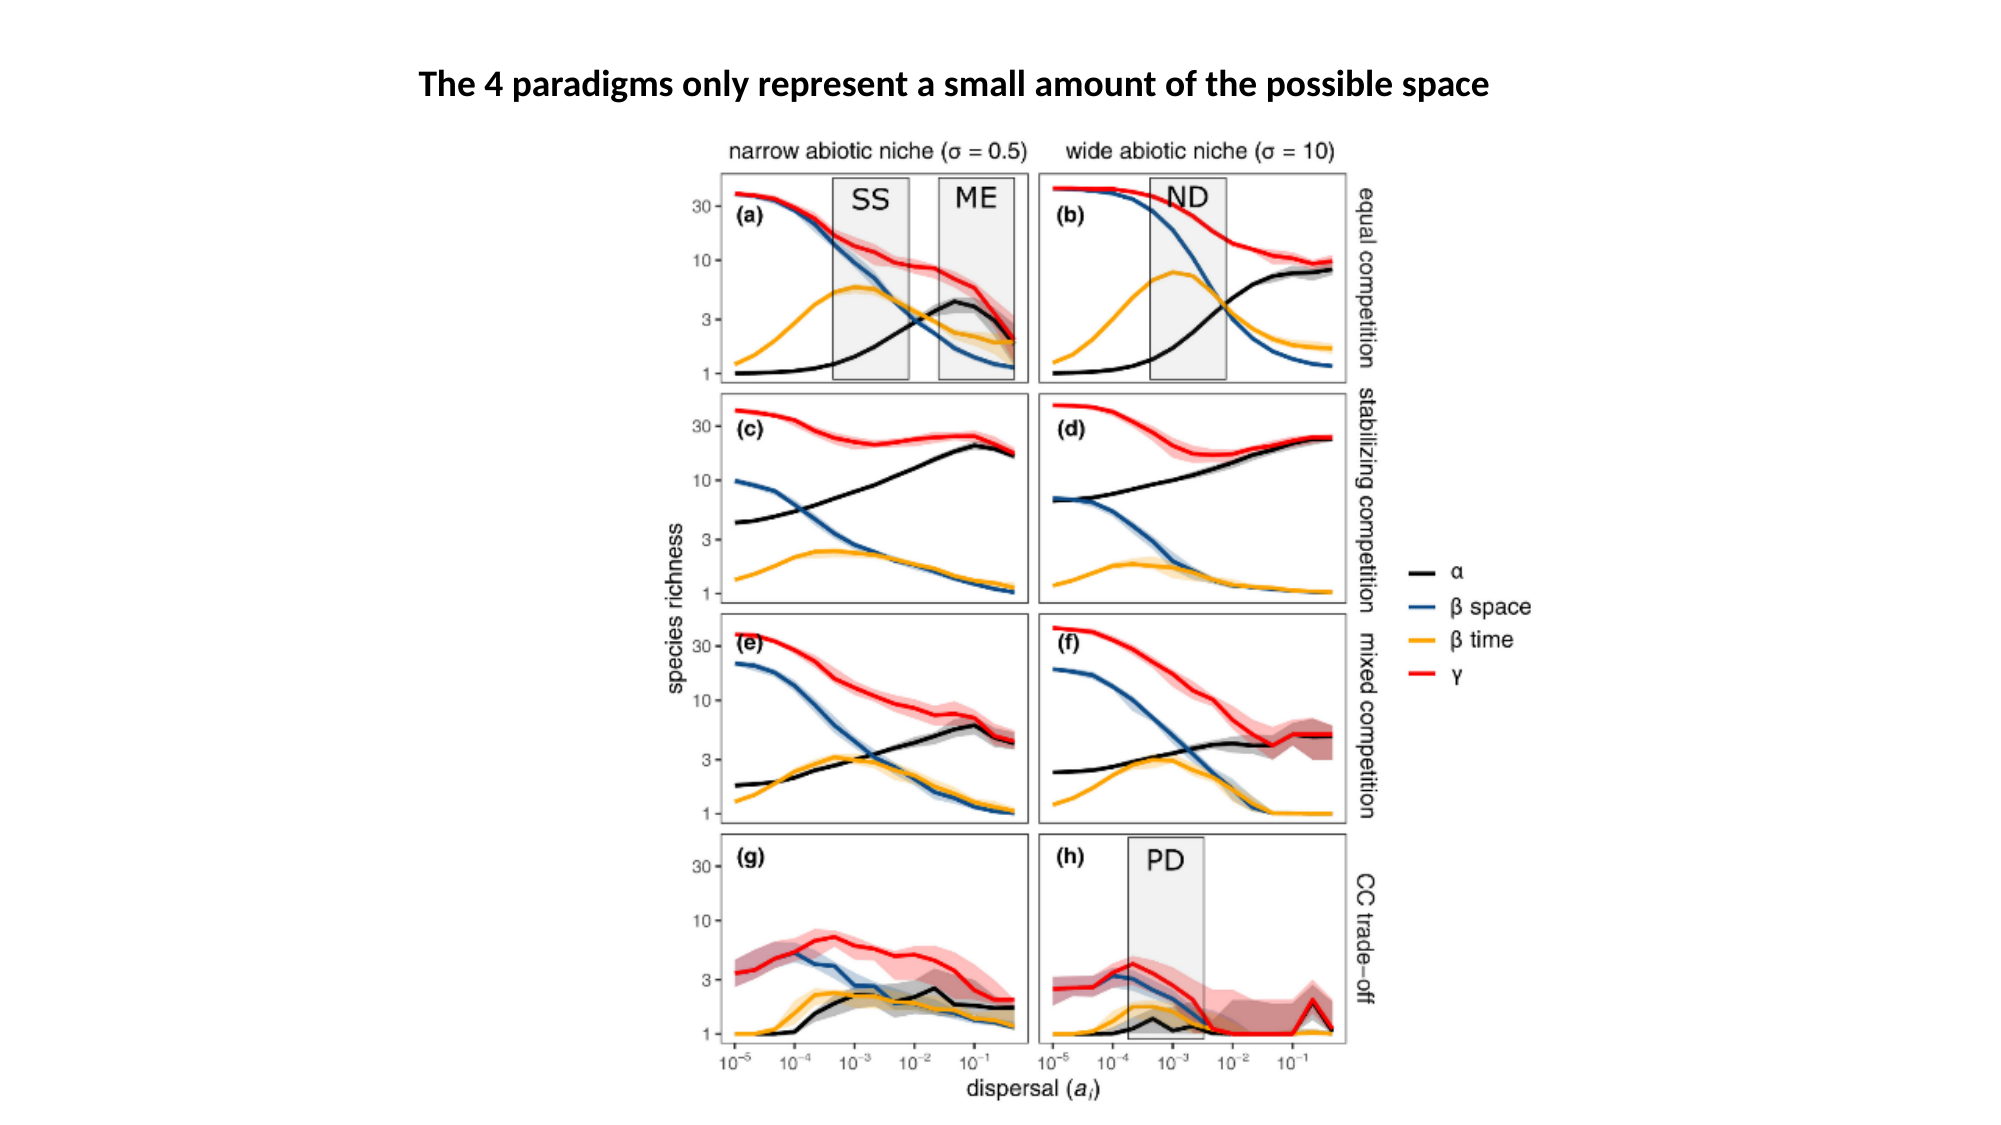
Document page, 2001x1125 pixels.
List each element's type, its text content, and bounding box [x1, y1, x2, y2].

picture [662, 137, 1534, 1104]
text_box The 4 paradigms only represent a small amount of the possible space [403, 51, 1507, 111]
